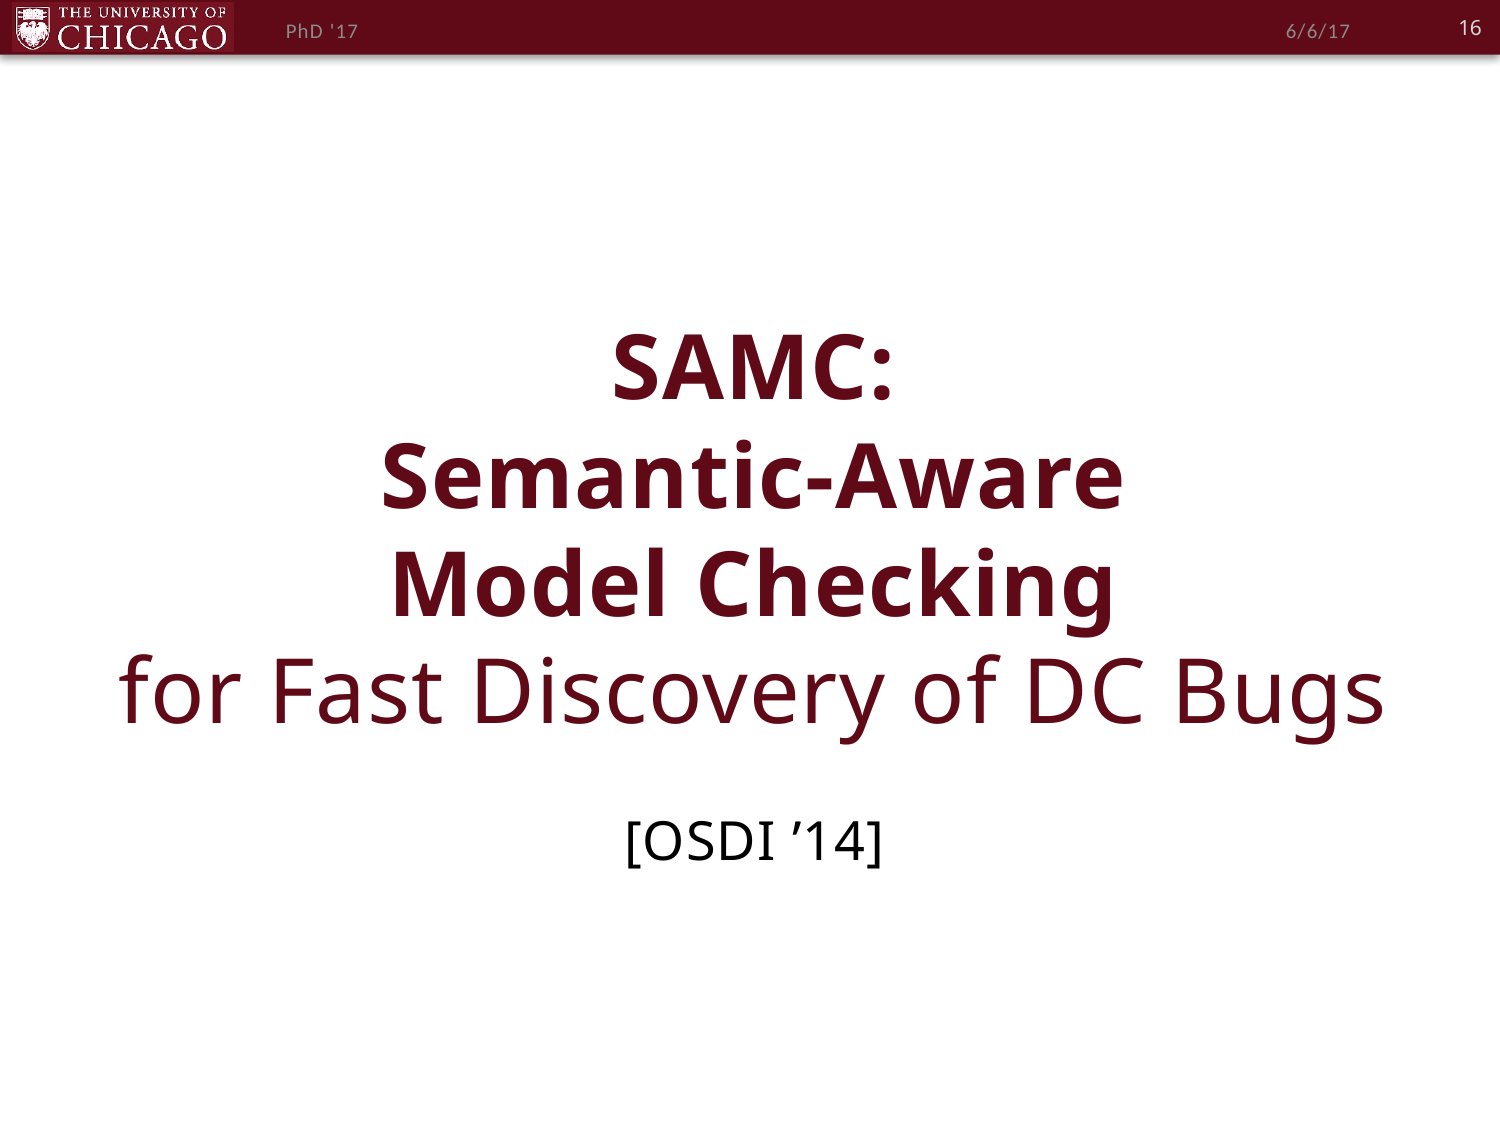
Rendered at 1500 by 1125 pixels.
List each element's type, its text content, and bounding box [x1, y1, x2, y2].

title SAMC: Semantic-Aware Model Checking for Fast Discovery of DC Bugs [OSDI ’14] [79, 220, 1430, 879]
picture [12, 2, 234, 52]
slide_number 16 [1365, 0, 1497, 59]
footer PhD '17 [270, 7, 806, 52]
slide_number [1096, 7, 1366, 52]
